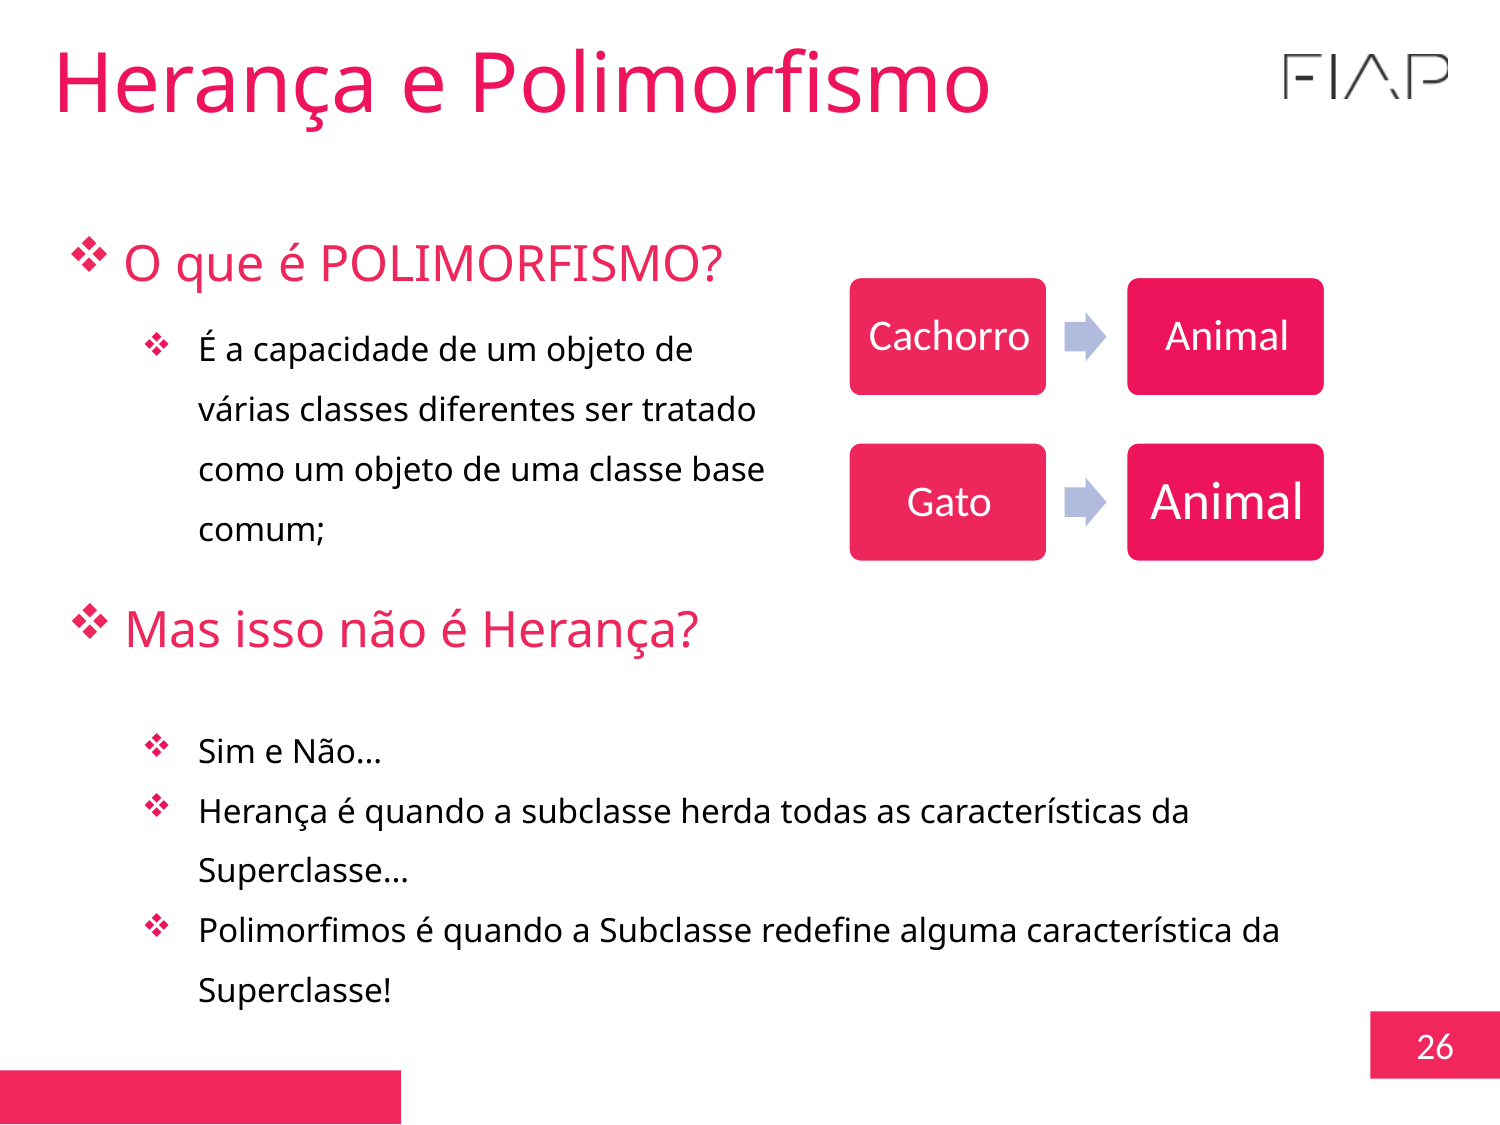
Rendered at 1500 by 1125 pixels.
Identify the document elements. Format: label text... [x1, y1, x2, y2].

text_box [848, 193, 1325, 359]
text_box Mas isso não é Herança? [53, 560, 803, 666]
text_box Herança e Polimorfismo [37, 21, 1075, 137]
text_box Sim e Não… Herança é quando a subclasse herda todas as características da Superclasse… Polimorfimos é quando a Subclasse redefine alguma característica da Superclasse! [52, 702, 1388, 1017]
text_box O que é POLIMORFISMO? [52, 193, 802, 299]
text_box É a capacidade de um objeto de várias classes diferentes ser tratado como um objeto de uma classe base comum; [52, 300, 802, 556]
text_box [848, 359, 1325, 646]
